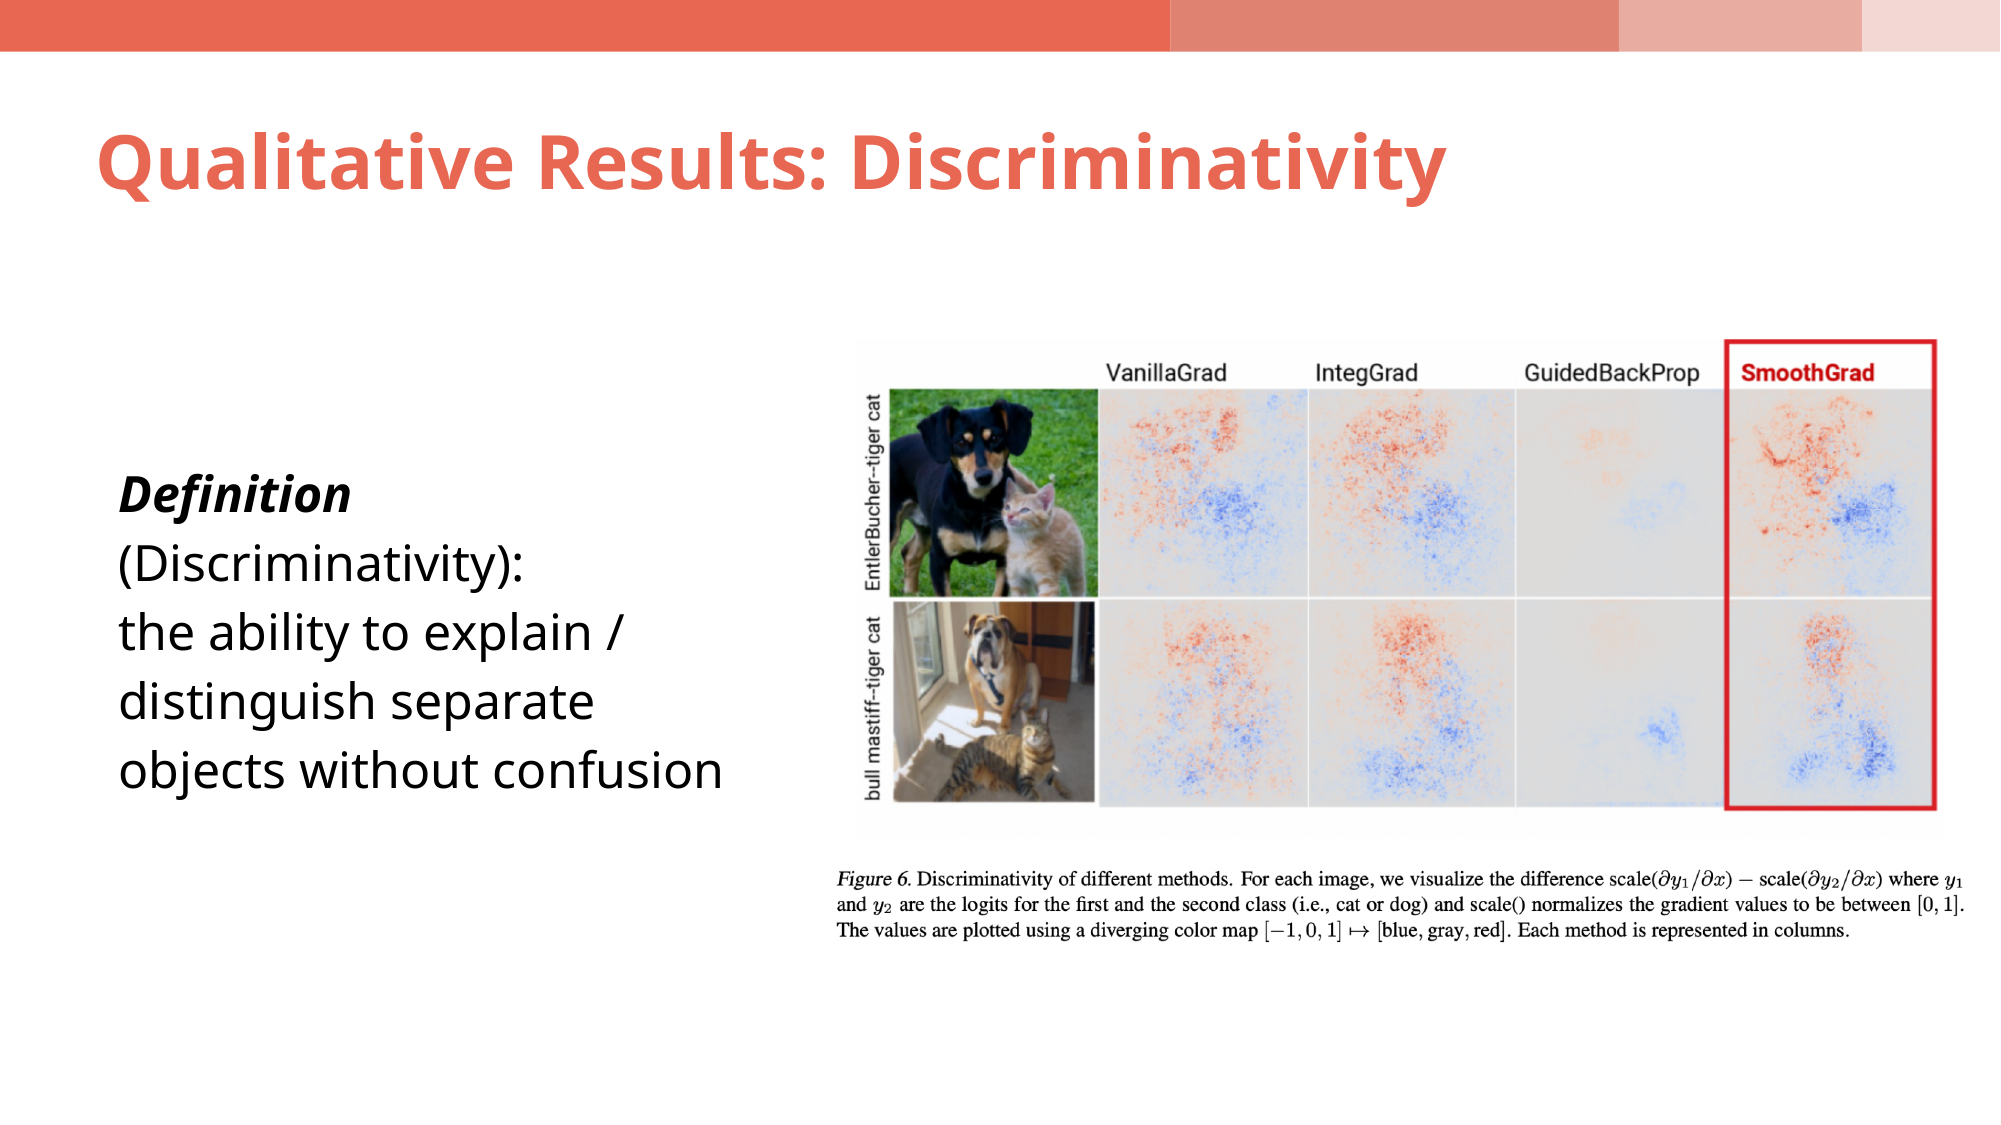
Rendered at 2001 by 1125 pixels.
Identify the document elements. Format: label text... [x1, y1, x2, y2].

text_box [1862, 0, 2000, 52]
text_box [0, 0, 1170, 52]
picture [822, 336, 1968, 973]
text_box [1170, 0, 1618, 52]
text_box [1618, 0, 1862, 52]
text_box Qualitative Results: Discriminativity [80, 107, 1903, 219]
text_box Definition (Discriminativity): the ability to explain / distinguish separate objects without confusion [103, 446, 771, 863]
